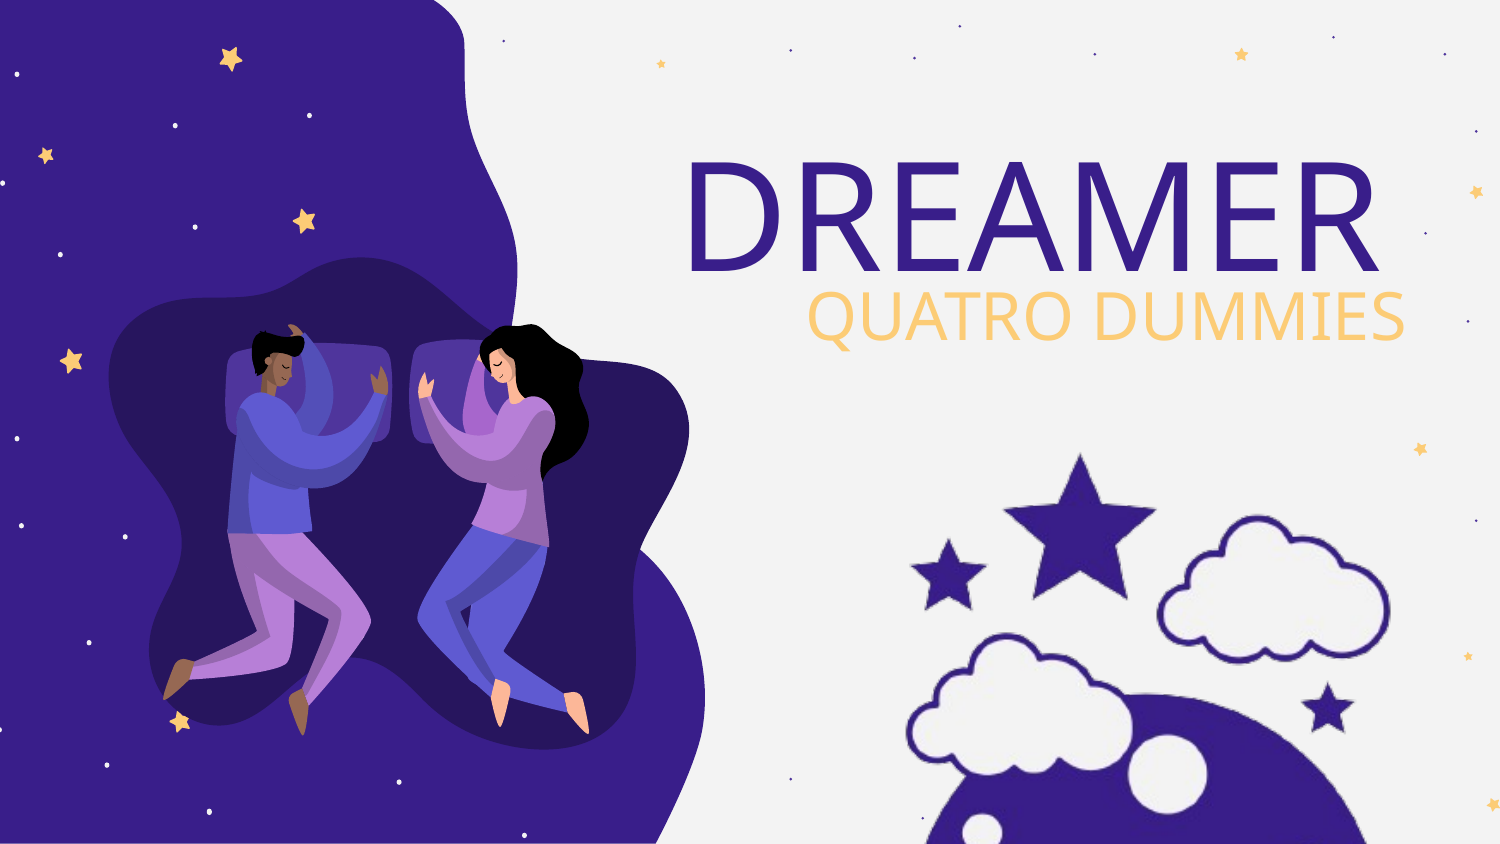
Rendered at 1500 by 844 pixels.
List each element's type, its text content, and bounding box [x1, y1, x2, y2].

title DREAMER [472, 0, 1382, 103]
picture [830, 231, 1500, 844]
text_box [0, 46, 714, 844]
title QUATRO DUMMIES [719, 103, 1407, 526]
